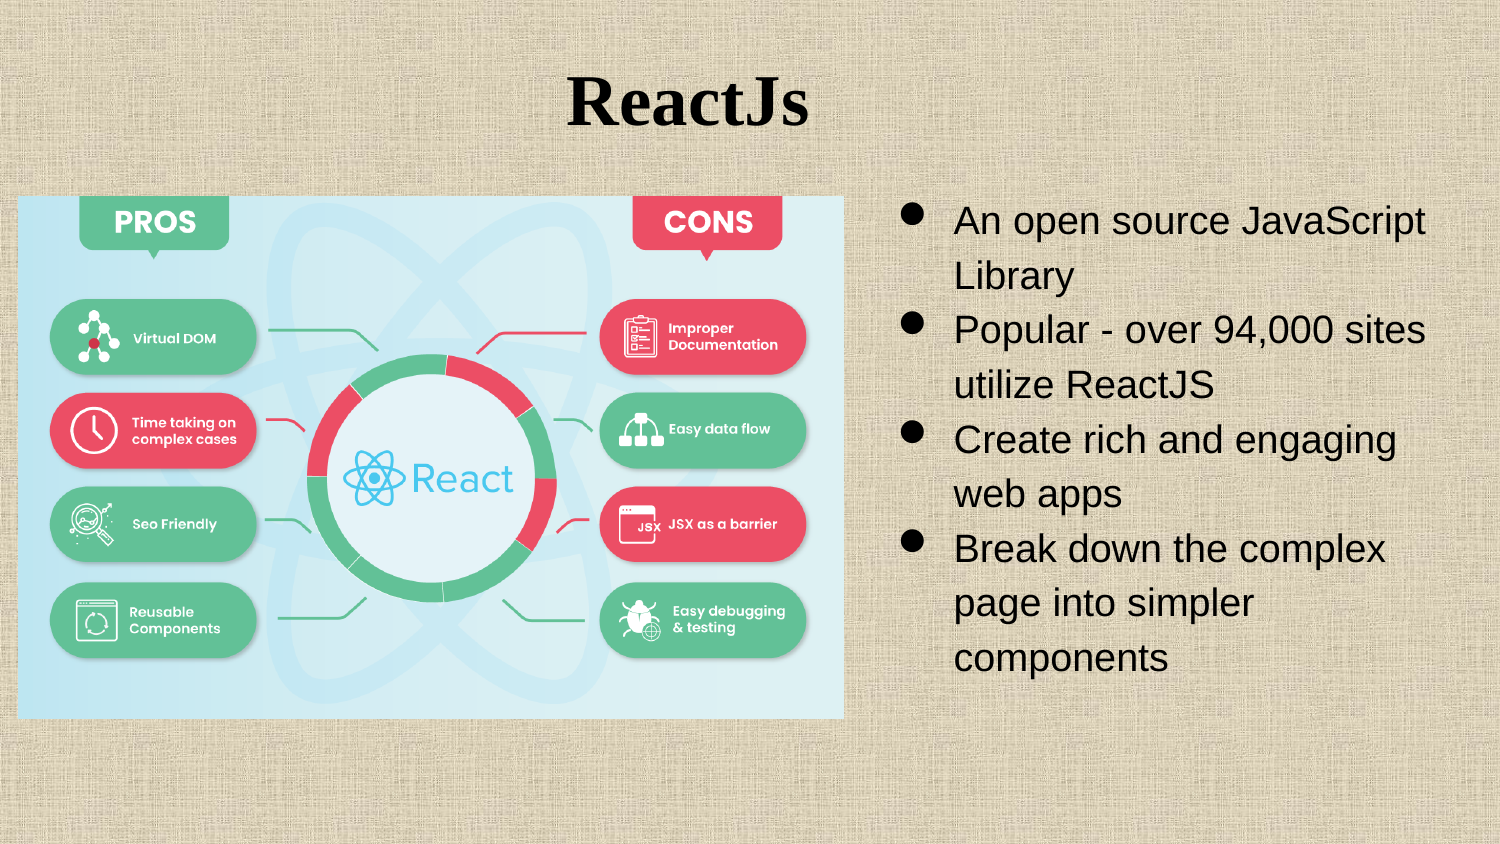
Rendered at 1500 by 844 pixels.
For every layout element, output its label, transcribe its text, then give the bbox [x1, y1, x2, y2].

text_box An open source JavaScript Library Popular - over 94,000 sites utilize ReactJS Create rich and engaging web apps Break down the complex page into simpler components [882, 173, 1466, 730]
picture [0, 0, 1500, 844]
title ReactJs [532, 62, 844, 155]
